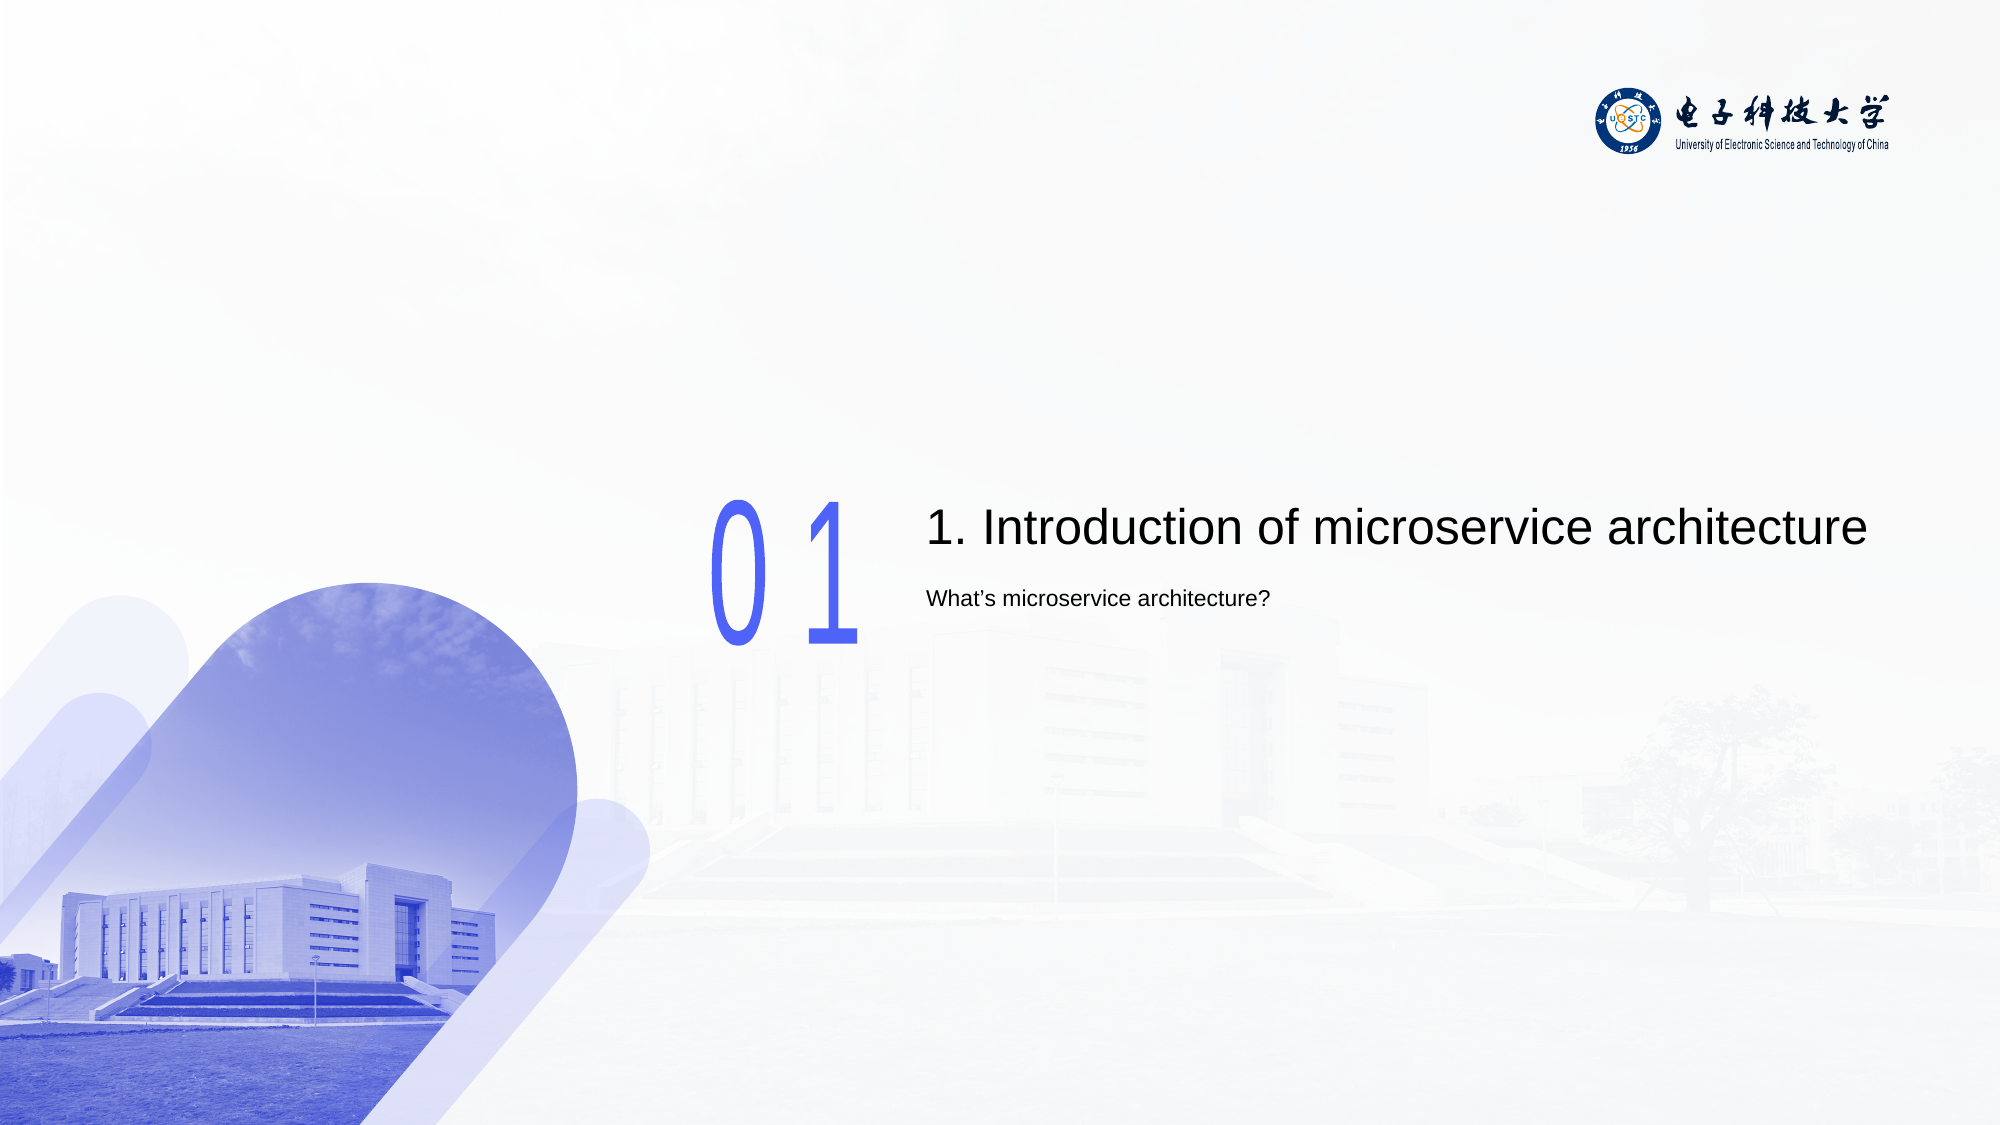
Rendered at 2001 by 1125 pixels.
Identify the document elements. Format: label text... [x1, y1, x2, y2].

list What’s microservice architecture? [911, 562, 1800, 730]
title Introduction of microservice architecture [910, 415, 1893, 563]
